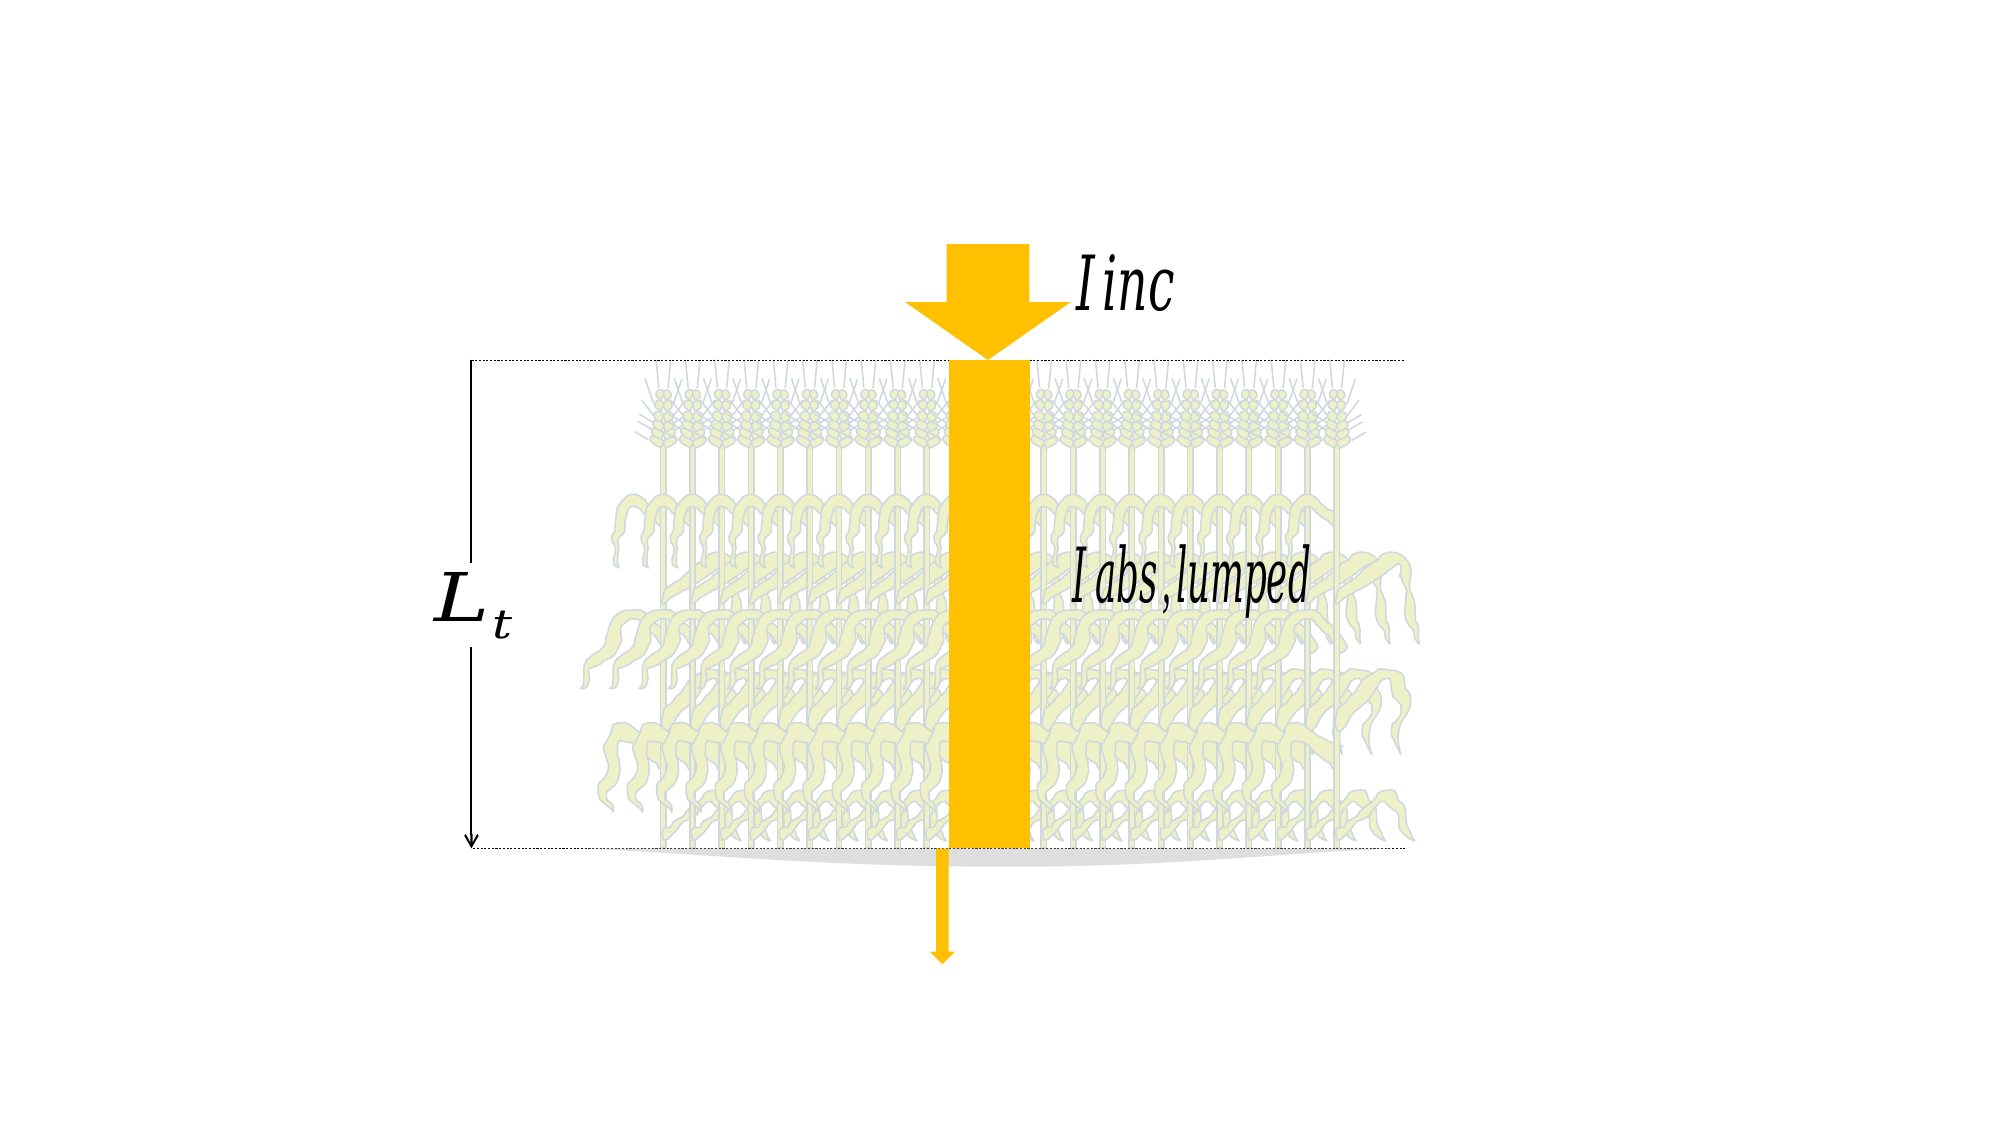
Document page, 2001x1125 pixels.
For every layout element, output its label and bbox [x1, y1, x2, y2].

text_box [950, 849, 1393, 868]
text_box [582, 849, 935, 868]
text_box [905, 244, 1178, 360]
text_box [429, 359, 514, 849]
text_box [580, 359, 1420, 849]
text_box [927, 849, 958, 966]
